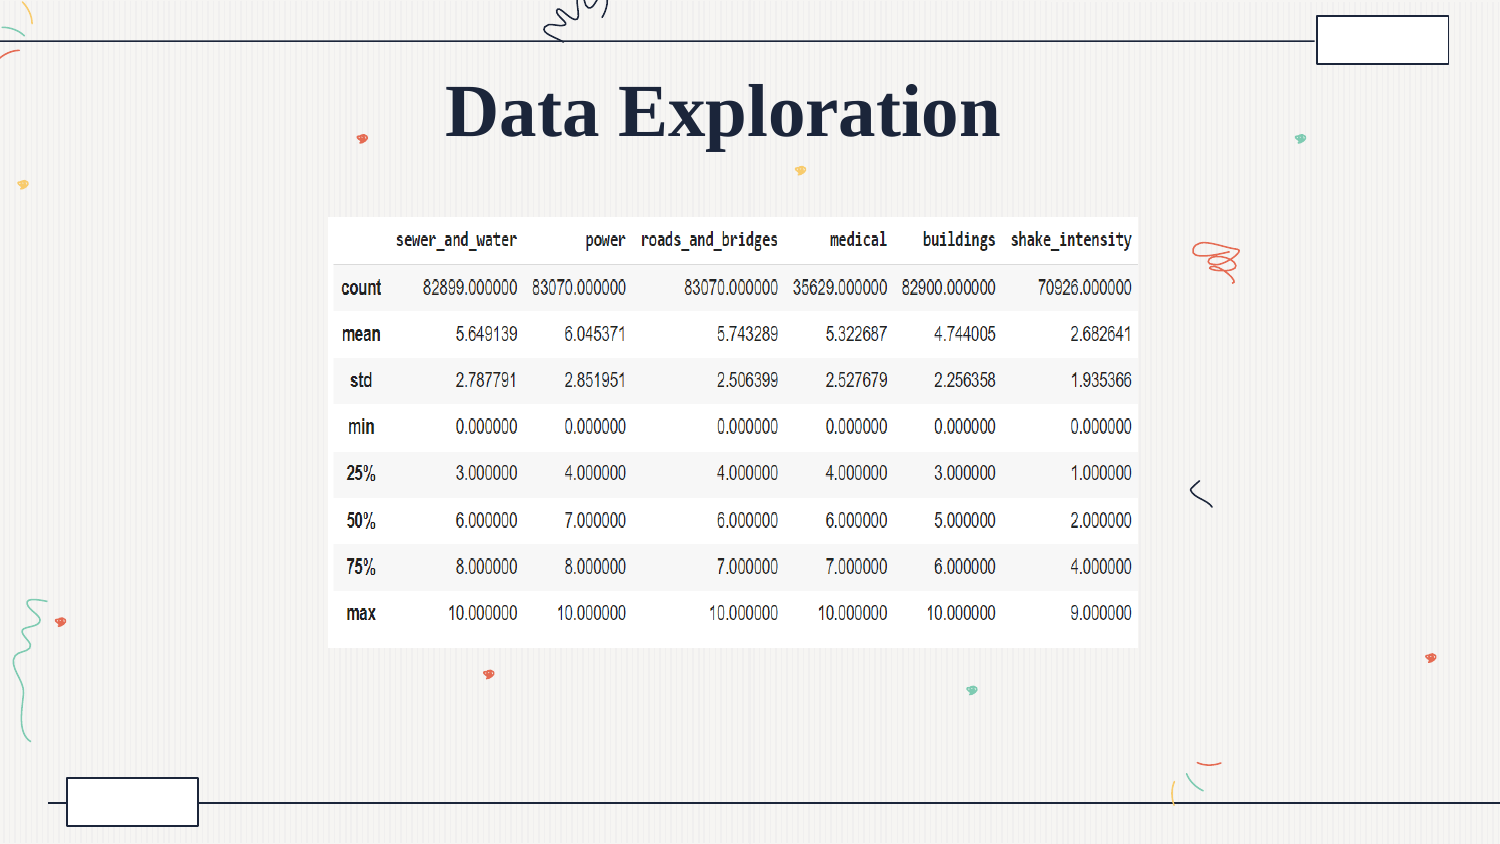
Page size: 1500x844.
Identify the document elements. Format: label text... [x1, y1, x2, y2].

text_box [1190, 480, 1213, 508]
text_box [66, 778, 199, 827]
text_box [967, 686, 977, 695]
text_box [483, 670, 494, 679]
title Data Exploration [117, 83, 1349, 167]
text_box [13, 599, 48, 742]
text_box [543, 0, 608, 43]
text_box [1193, 242, 1240, 284]
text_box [0, 1, 39, 67]
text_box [1171, 745, 1213, 811]
text_box [1317, 15, 1449, 64]
text_box [795, 167, 806, 175]
picture [327, 217, 1138, 648]
